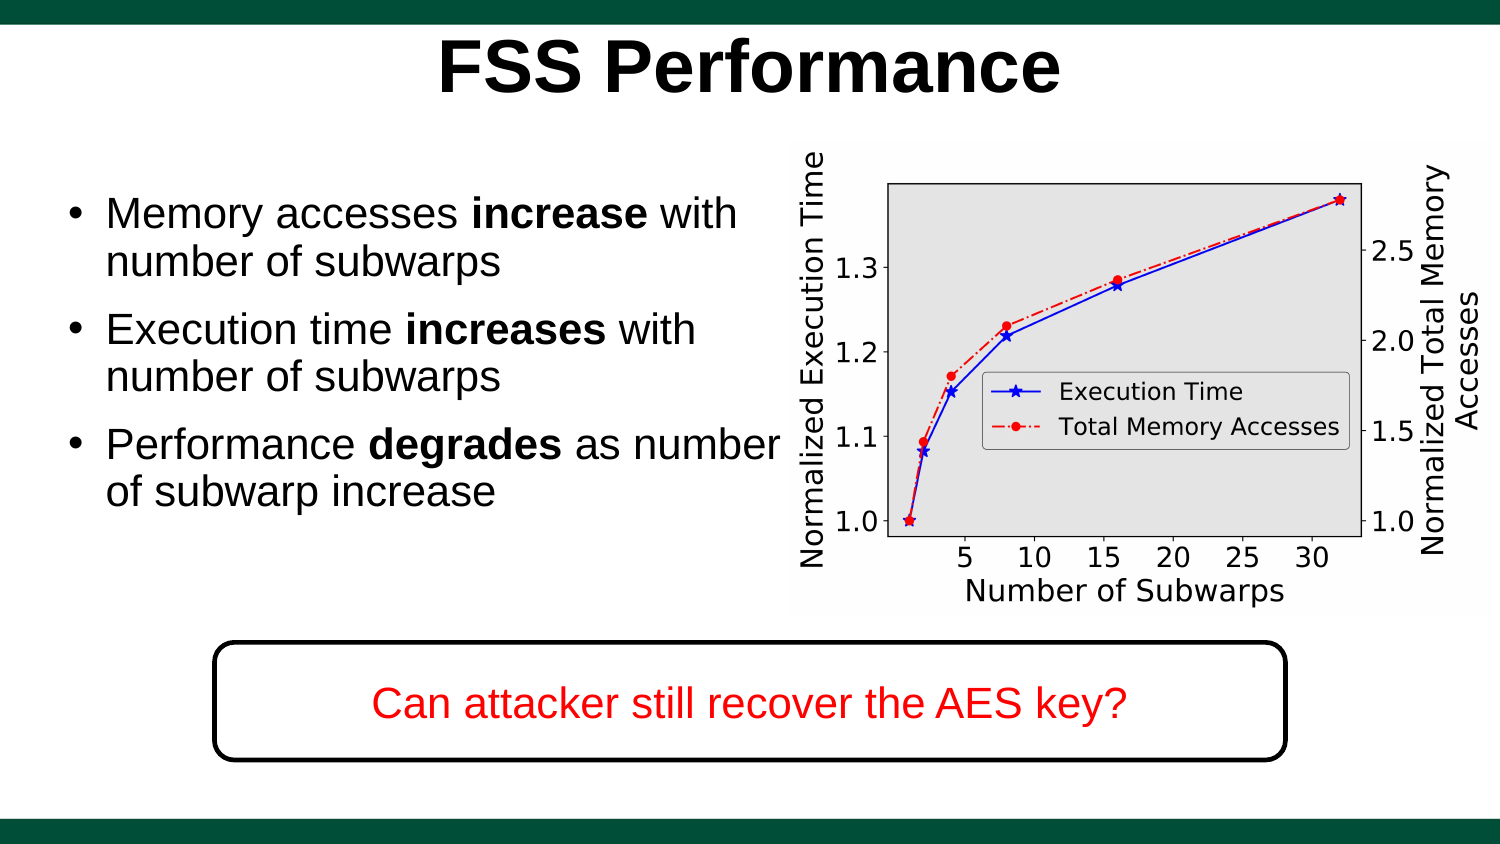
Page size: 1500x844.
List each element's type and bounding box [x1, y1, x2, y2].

text_box [56, 185, 1288, 763]
picture [0, 0, 1500, 844]
list [790, 141, 1493, 618]
title [16, 0, 1485, 144]
